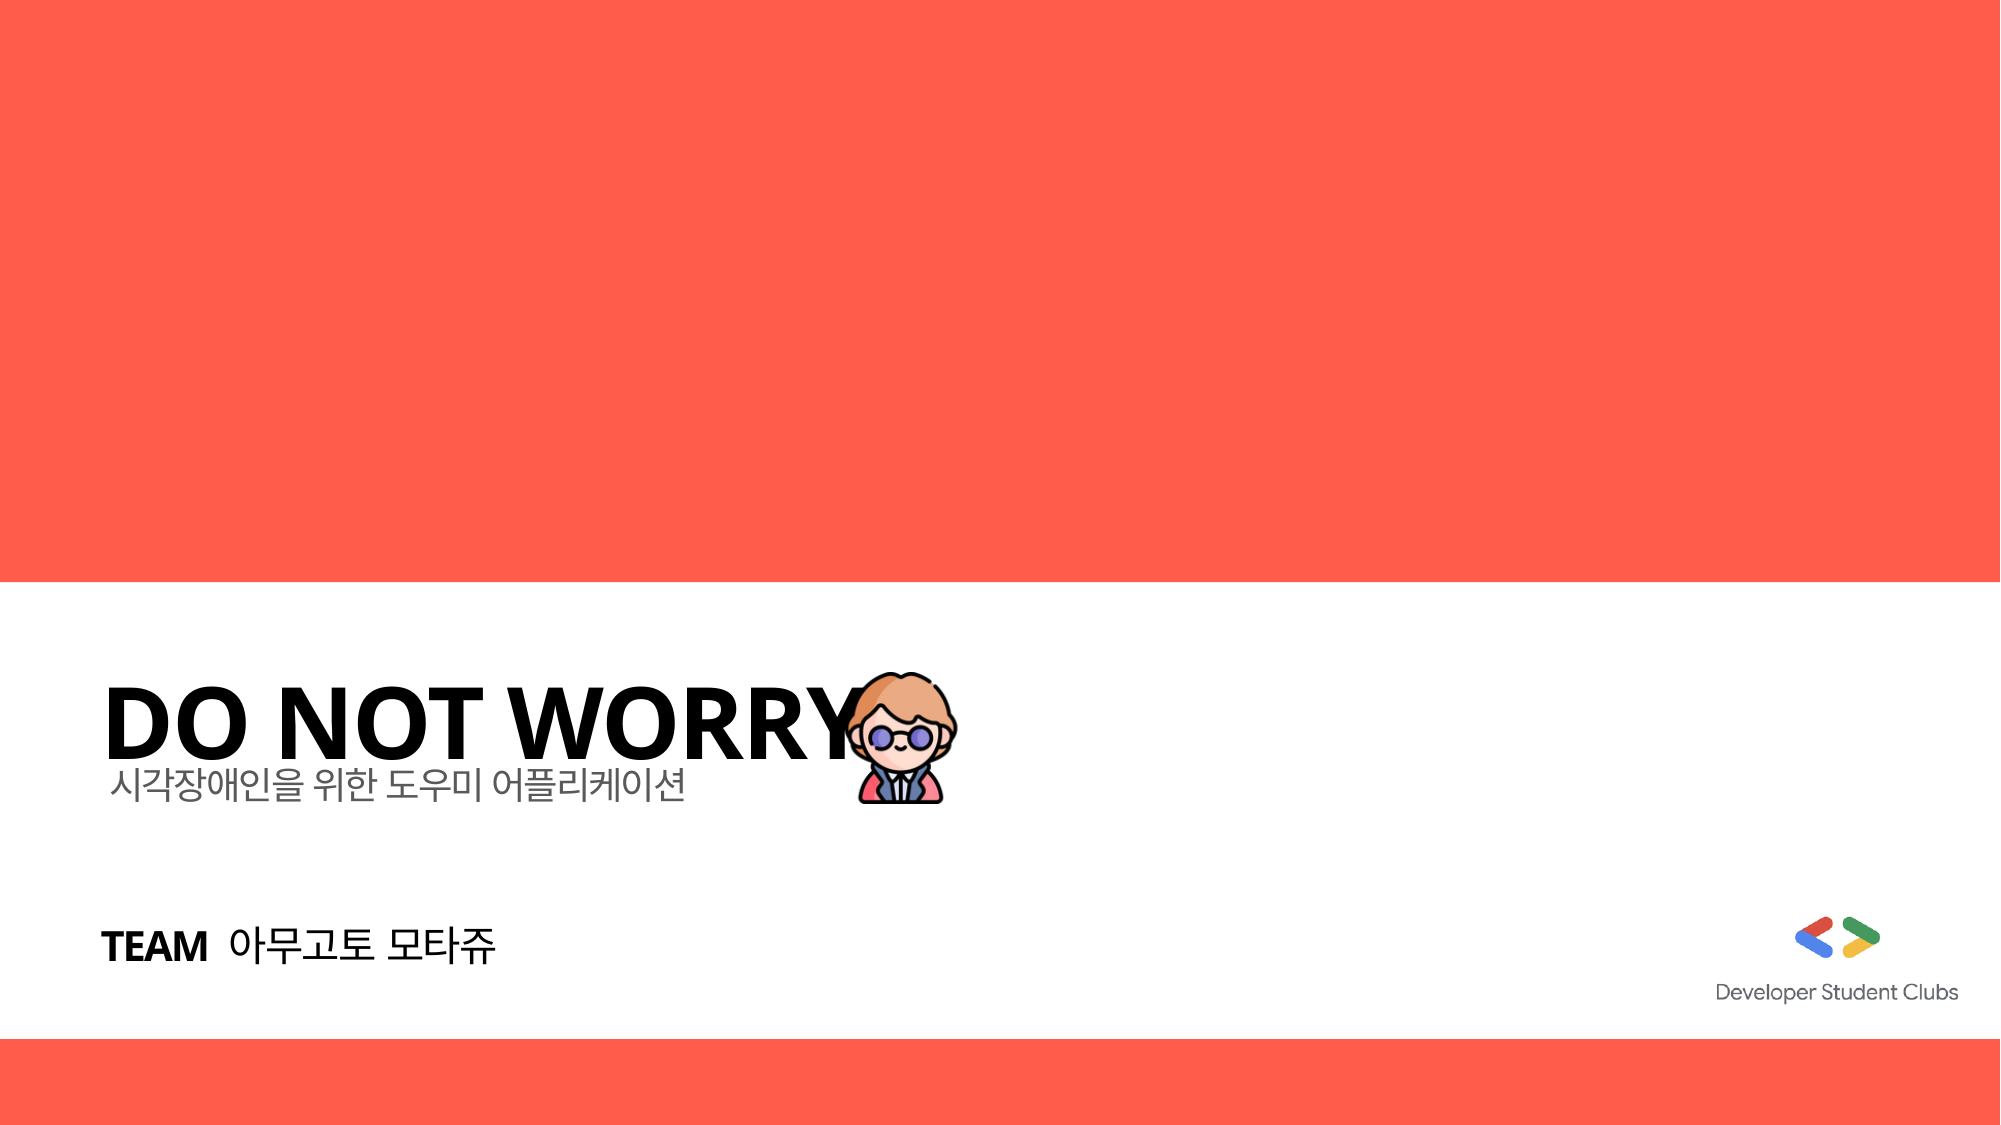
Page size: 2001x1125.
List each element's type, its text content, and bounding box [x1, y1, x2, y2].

picture [1701, 903, 1969, 1009]
text_box 시각장애인을 위한 도우미 어플리케이션 [94, 754, 827, 814]
text_box [0, 1038, 2000, 1125]
text_box [0, 0, 2000, 583]
text_box TEAM 아무고토 모타쥬 [85, 912, 1253, 978]
picture [835, 672, 967, 804]
text_box DO NOT WORRY [85, 651, 1253, 787]
